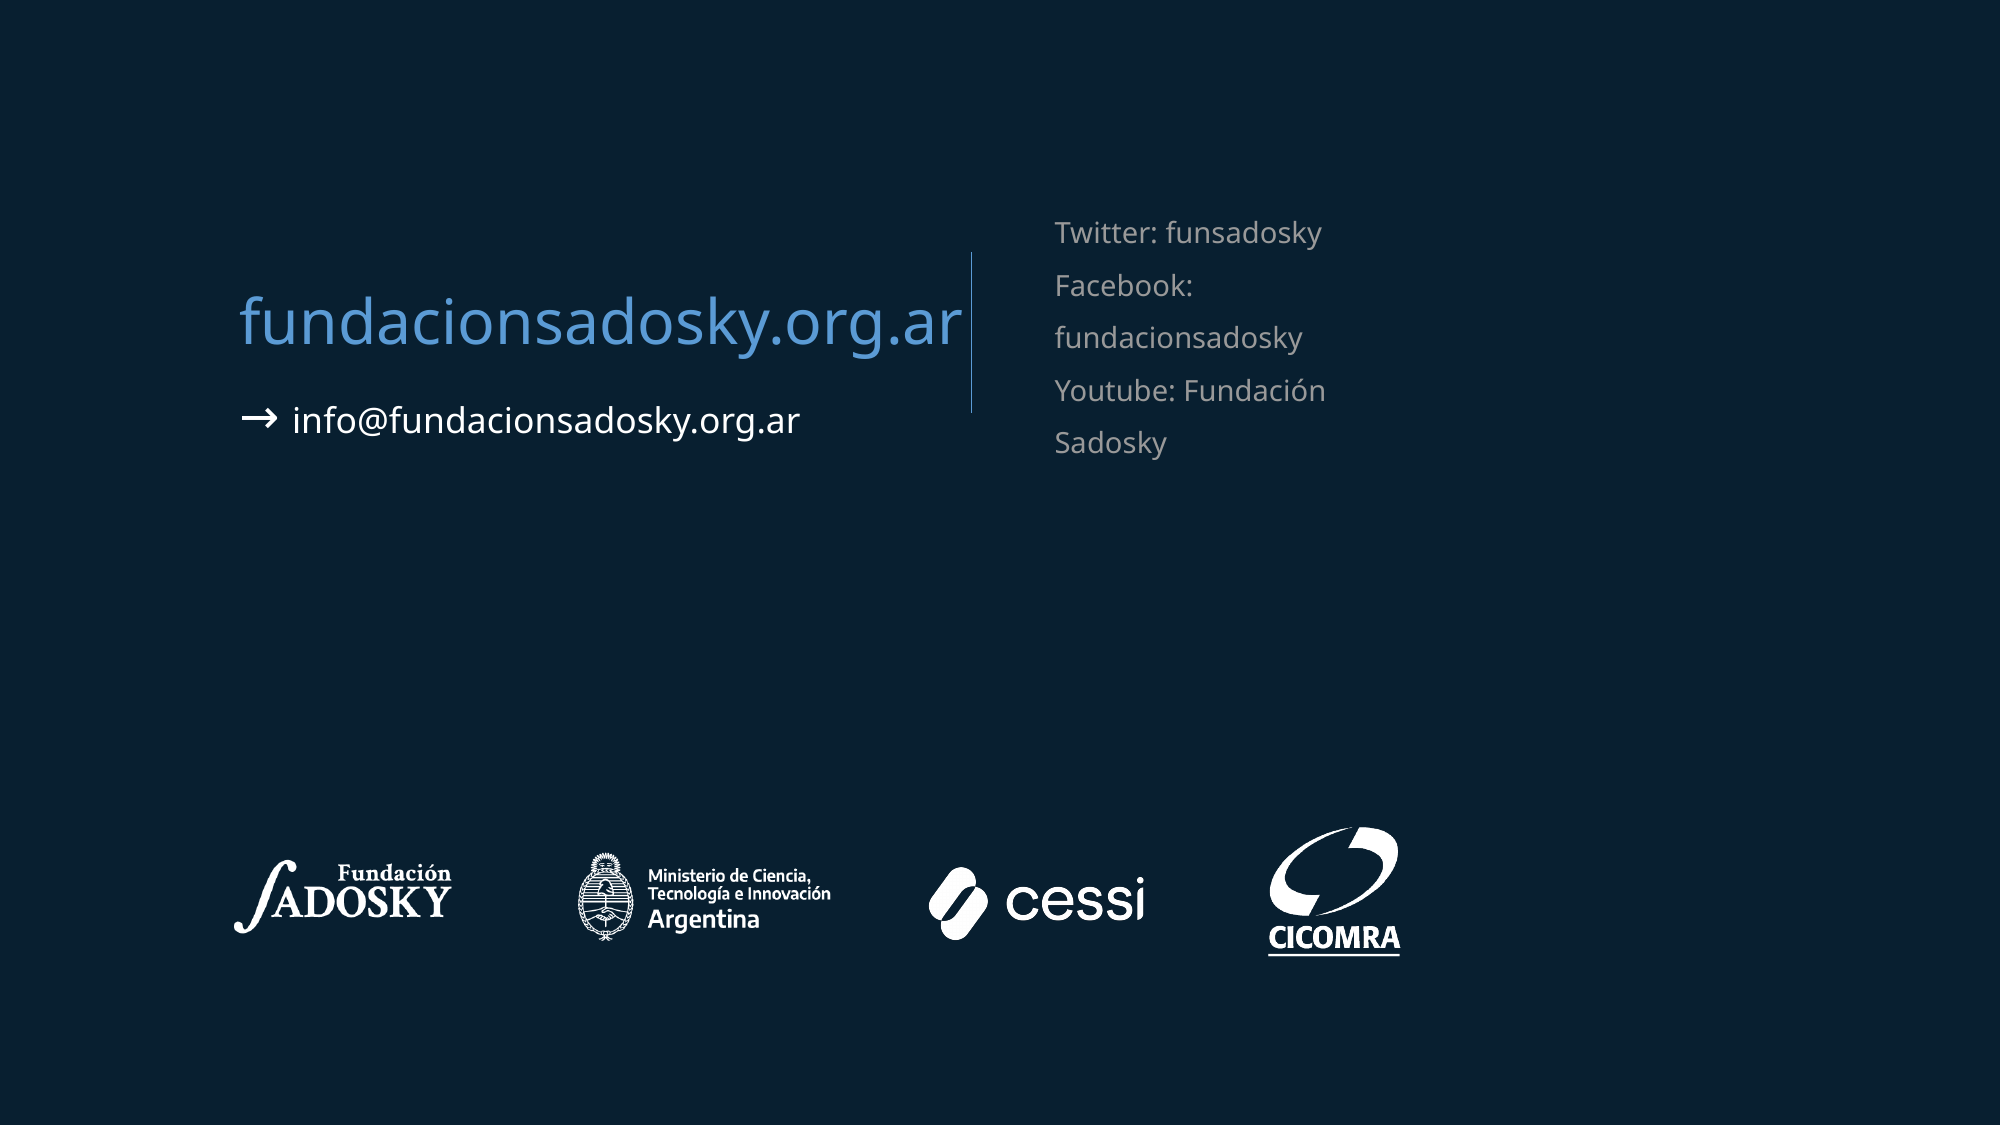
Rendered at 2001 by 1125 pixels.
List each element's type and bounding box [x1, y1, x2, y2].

picture [903, 834, 1169, 972]
picture [222, 847, 466, 946]
picture [556, 828, 850, 966]
picture [1261, 821, 1406, 961]
text_box [222, 236, 1440, 478]
